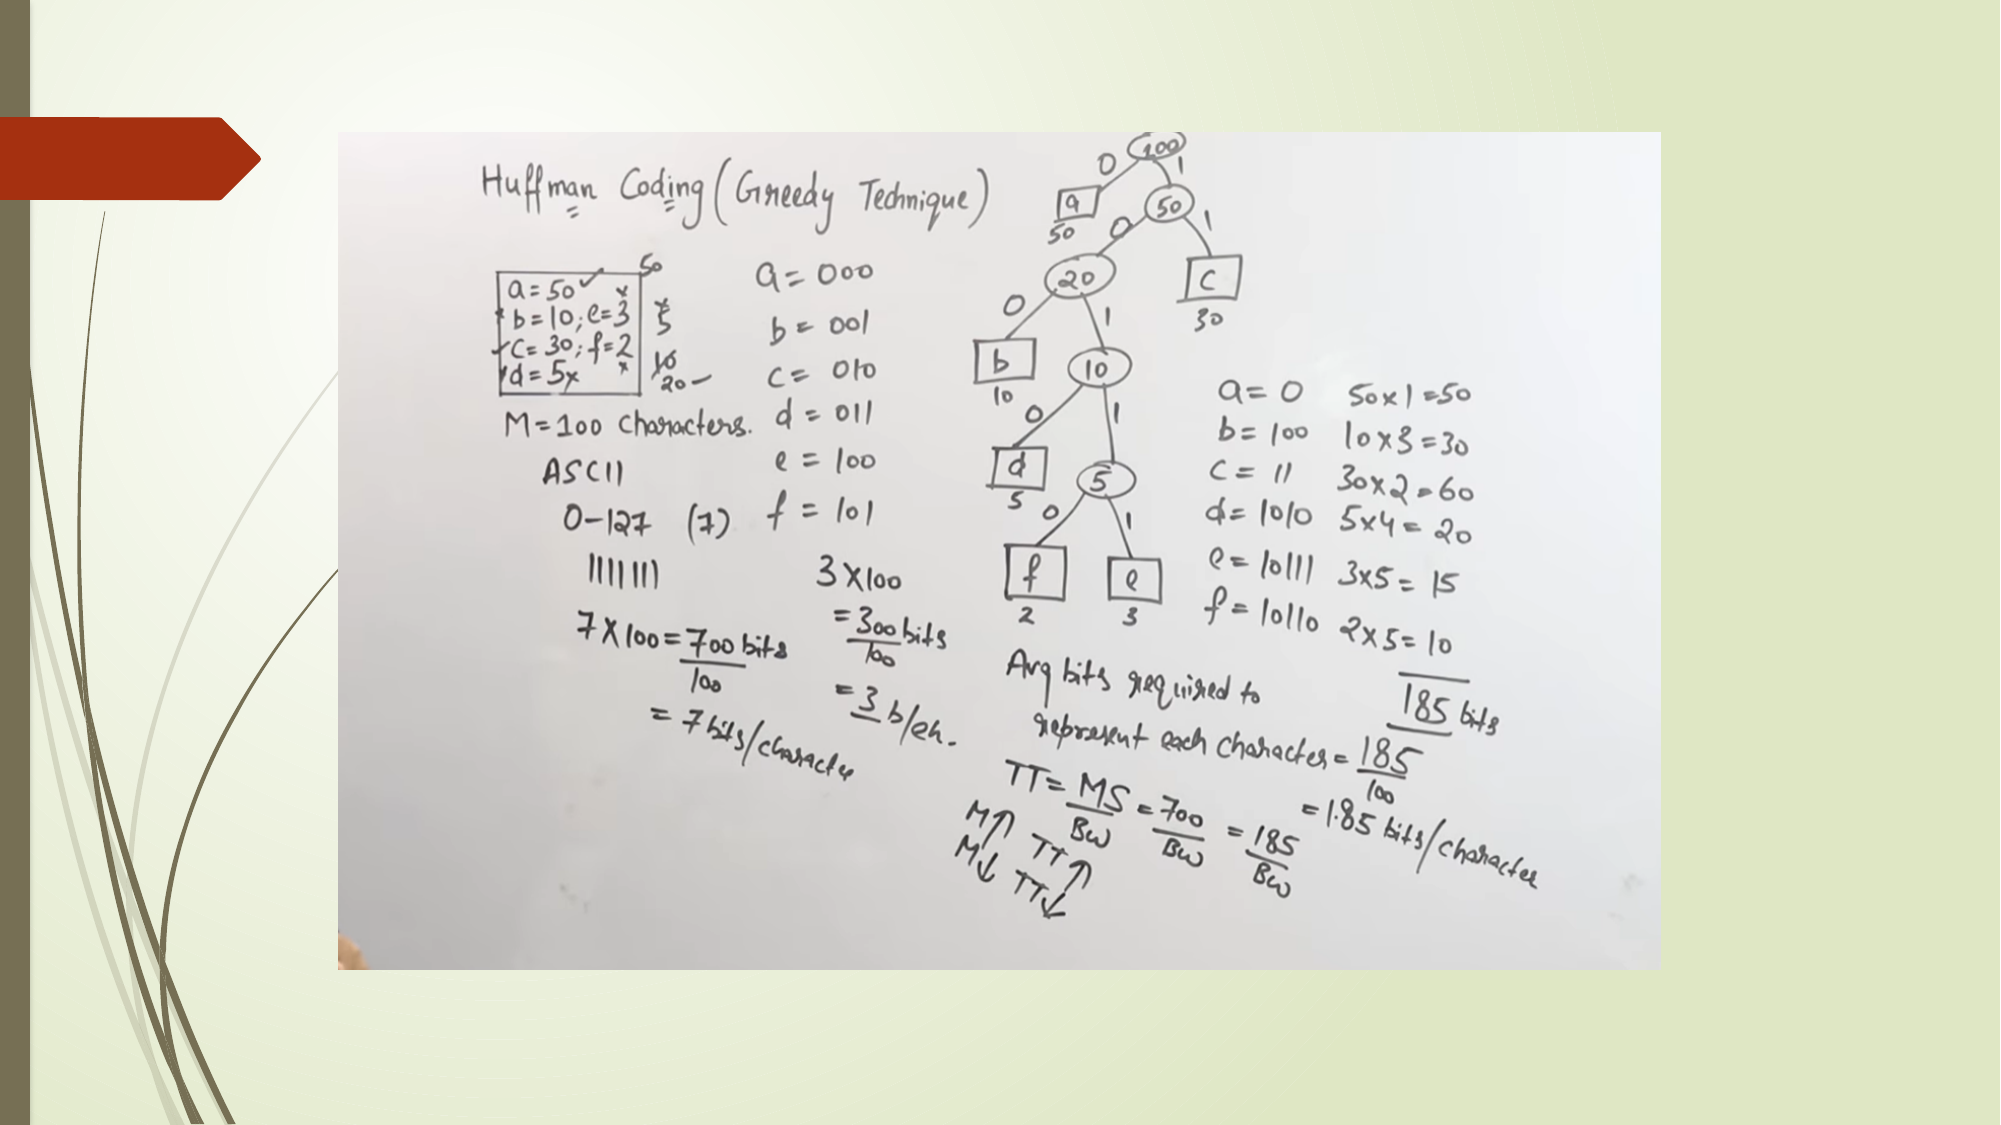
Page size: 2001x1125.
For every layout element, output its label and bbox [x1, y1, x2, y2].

list [338, 132, 1661, 971]
